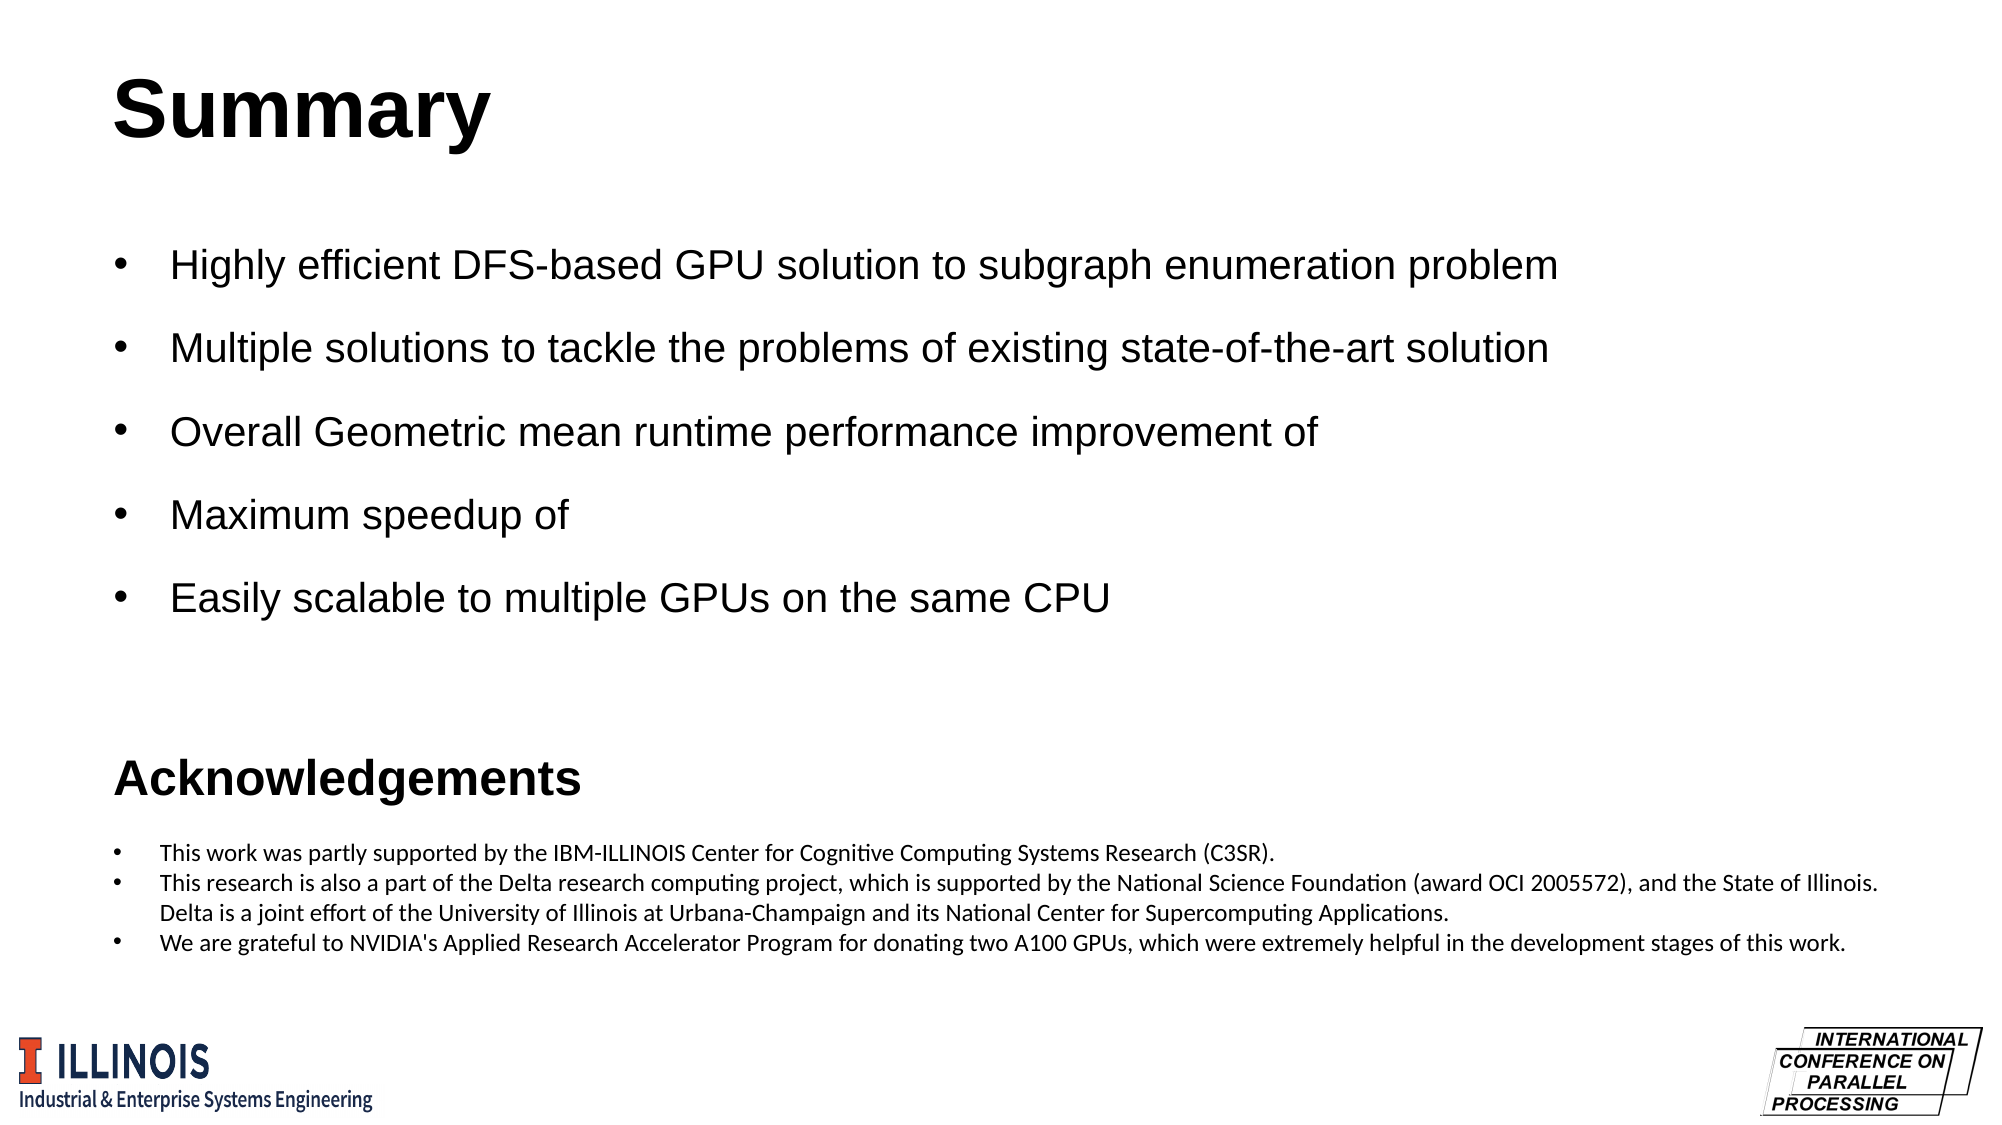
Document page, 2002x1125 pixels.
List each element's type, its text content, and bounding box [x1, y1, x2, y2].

text_box This work was partly supported by the IBM-ILLINOIS Center for Cognitive Computing Systems Research (C3SR). This research is also a part of the Delta research computing project, which is supported by the National Science Foundation (award OCI 2005572), and the State of Illinois. Delta is a joint effort of the University of Illinois at Urbana-Champaign and its National Center for Supercomputing Applications. We are grateful to NVIDIA's Applied Research Accelerator Program for donating two A100 GPUs, which were extremely helpful in the development stages of this work. [98, 829, 1933, 964]
text_box Acknowledgements [98, 738, 942, 814]
picture [1760, 1027, 1983, 1118]
picture [19, 1037, 385, 1118]
title Summary [97, 38, 1892, 170]
